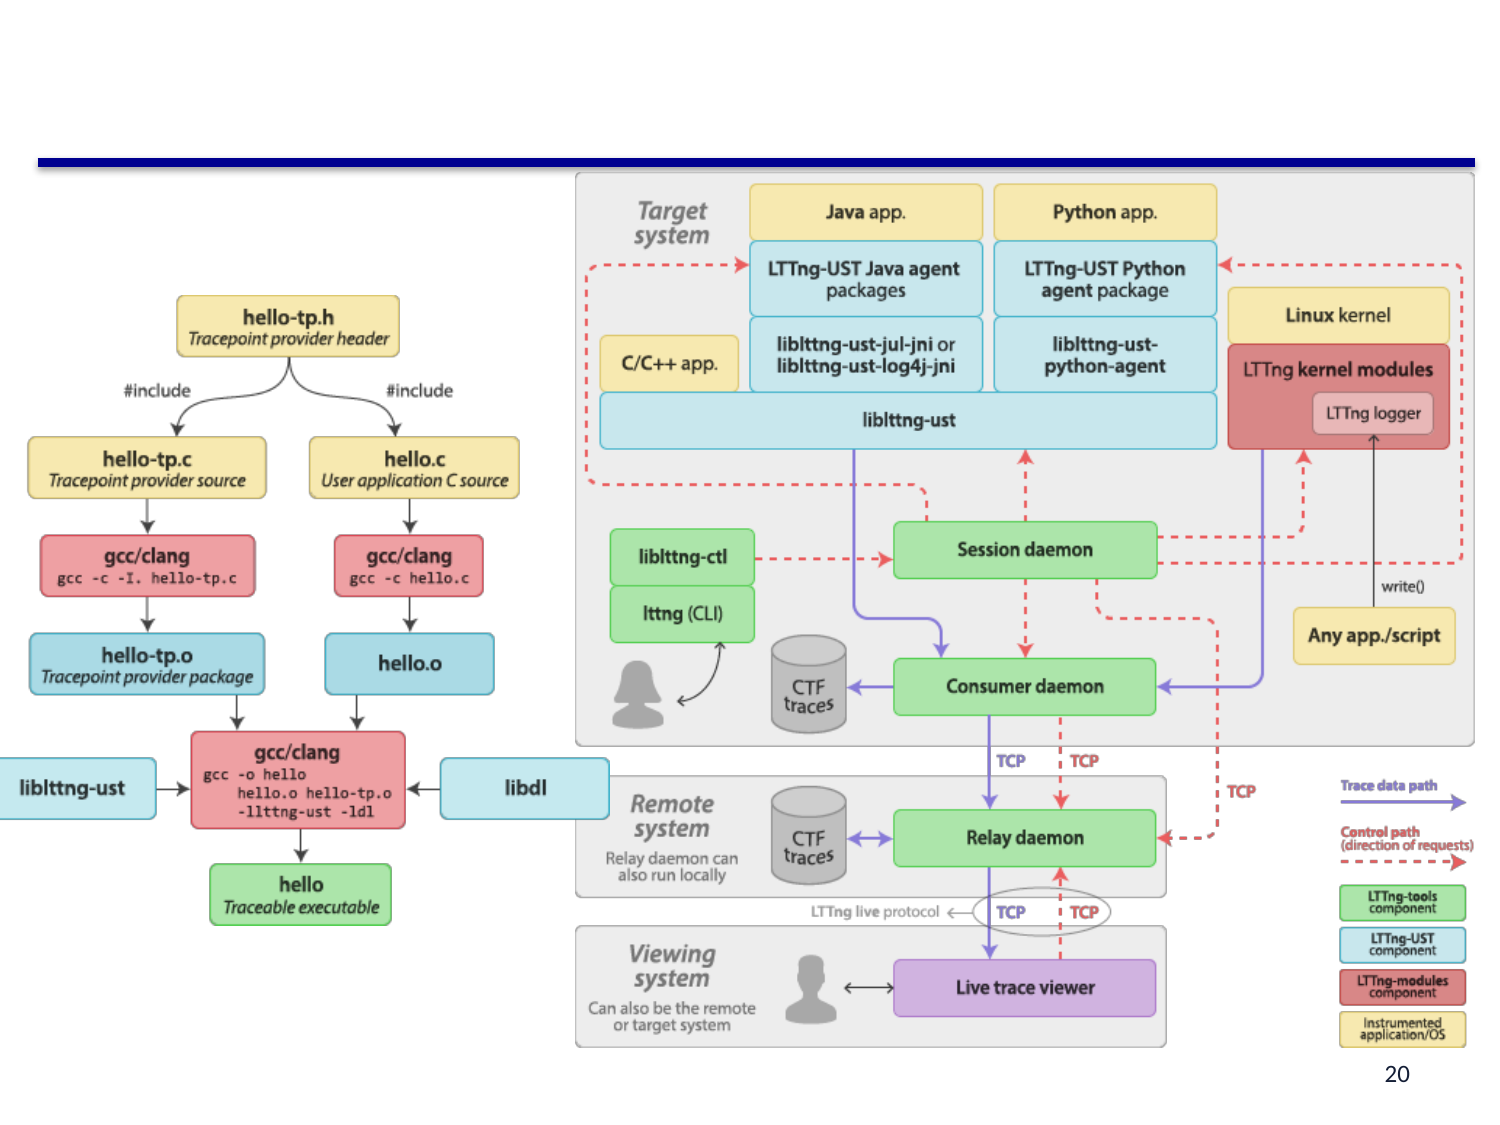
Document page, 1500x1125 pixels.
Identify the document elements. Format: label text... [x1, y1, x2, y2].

slide_number 20 [1074, 1055, 1425, 1103]
picture [0, 172, 1476, 1049]
